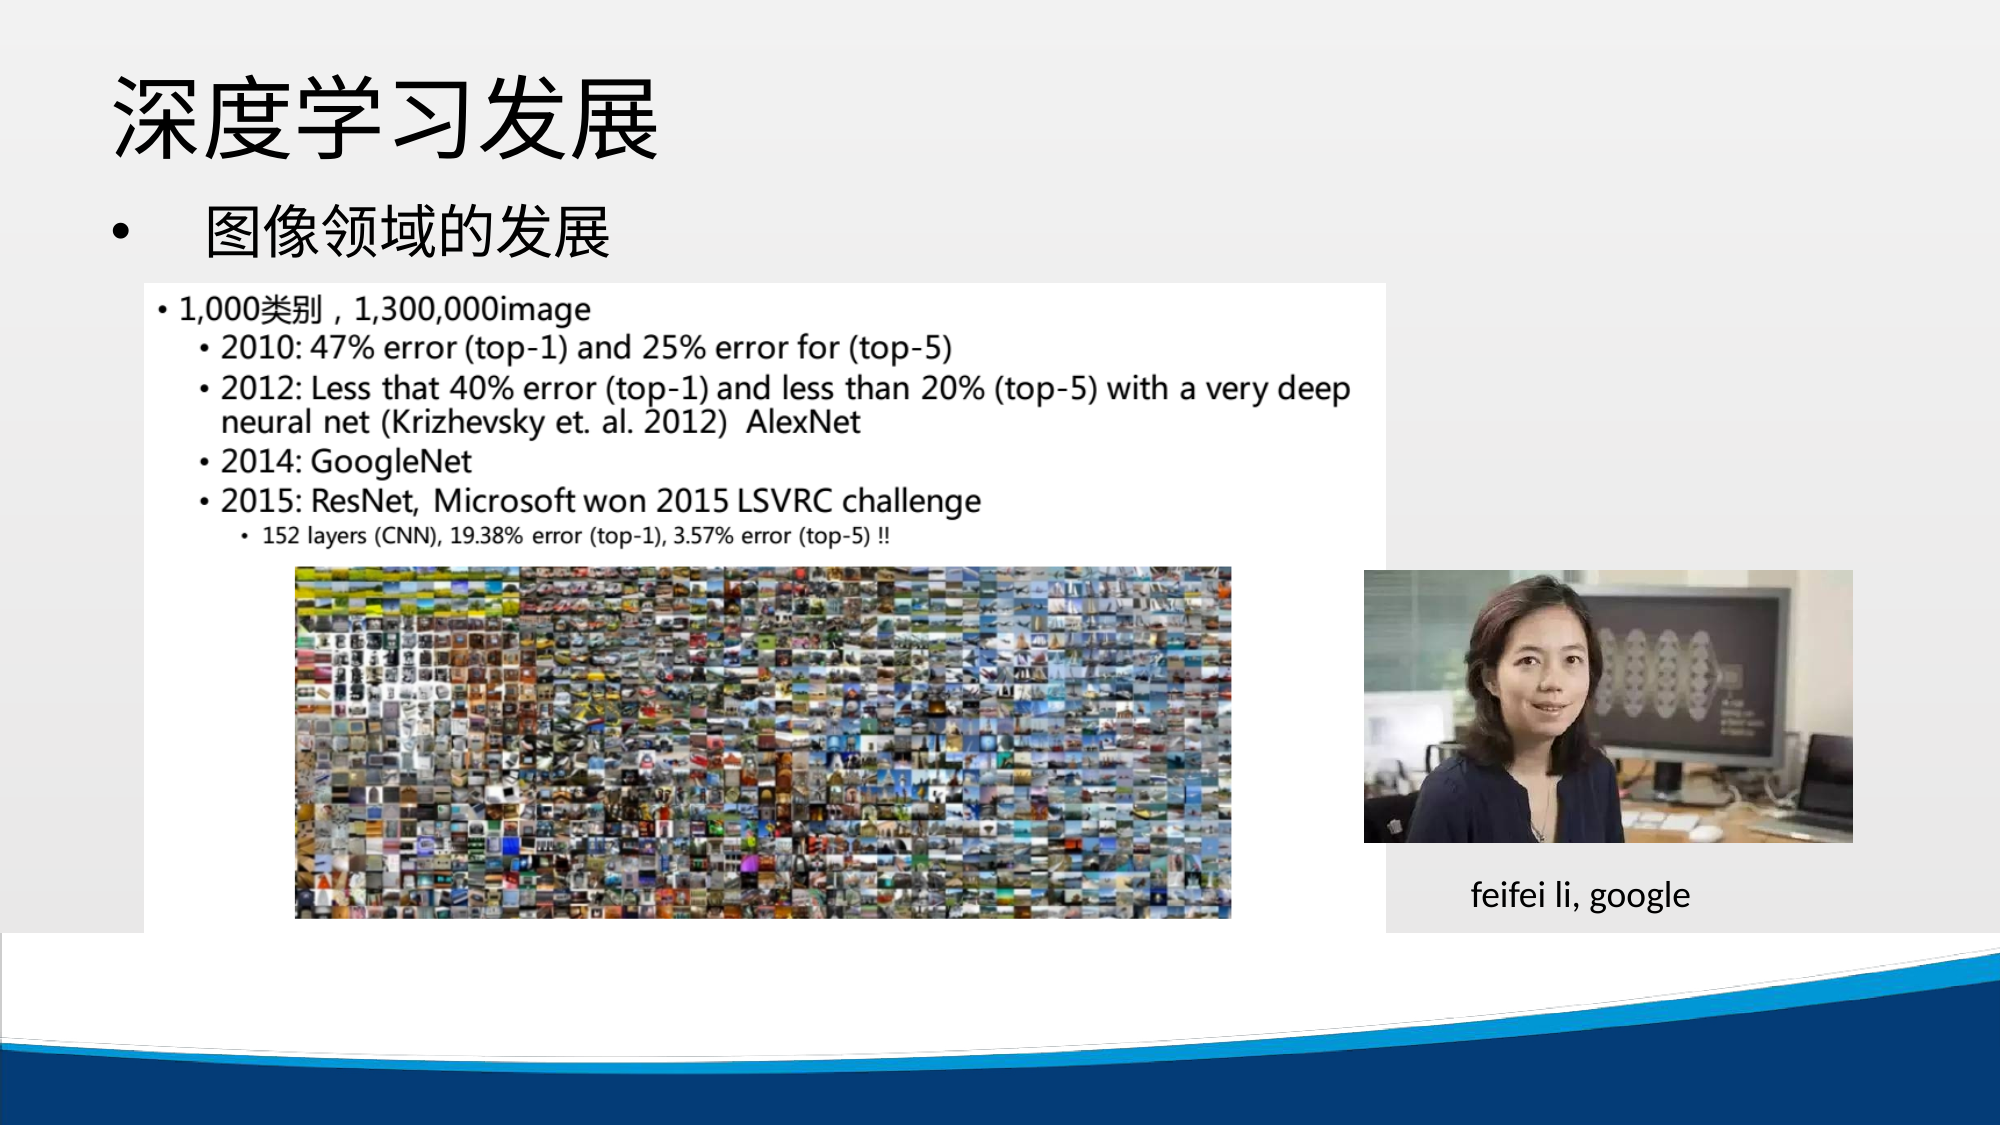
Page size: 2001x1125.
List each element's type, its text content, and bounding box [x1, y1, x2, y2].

text_box feifei li, google [1456, 862, 1853, 923]
picture [0, 283, 2000, 1063]
text_box 深度学习发展 图像领域的发展 [95, 53, 1956, 343]
picture [0, 980, 2000, 1125]
